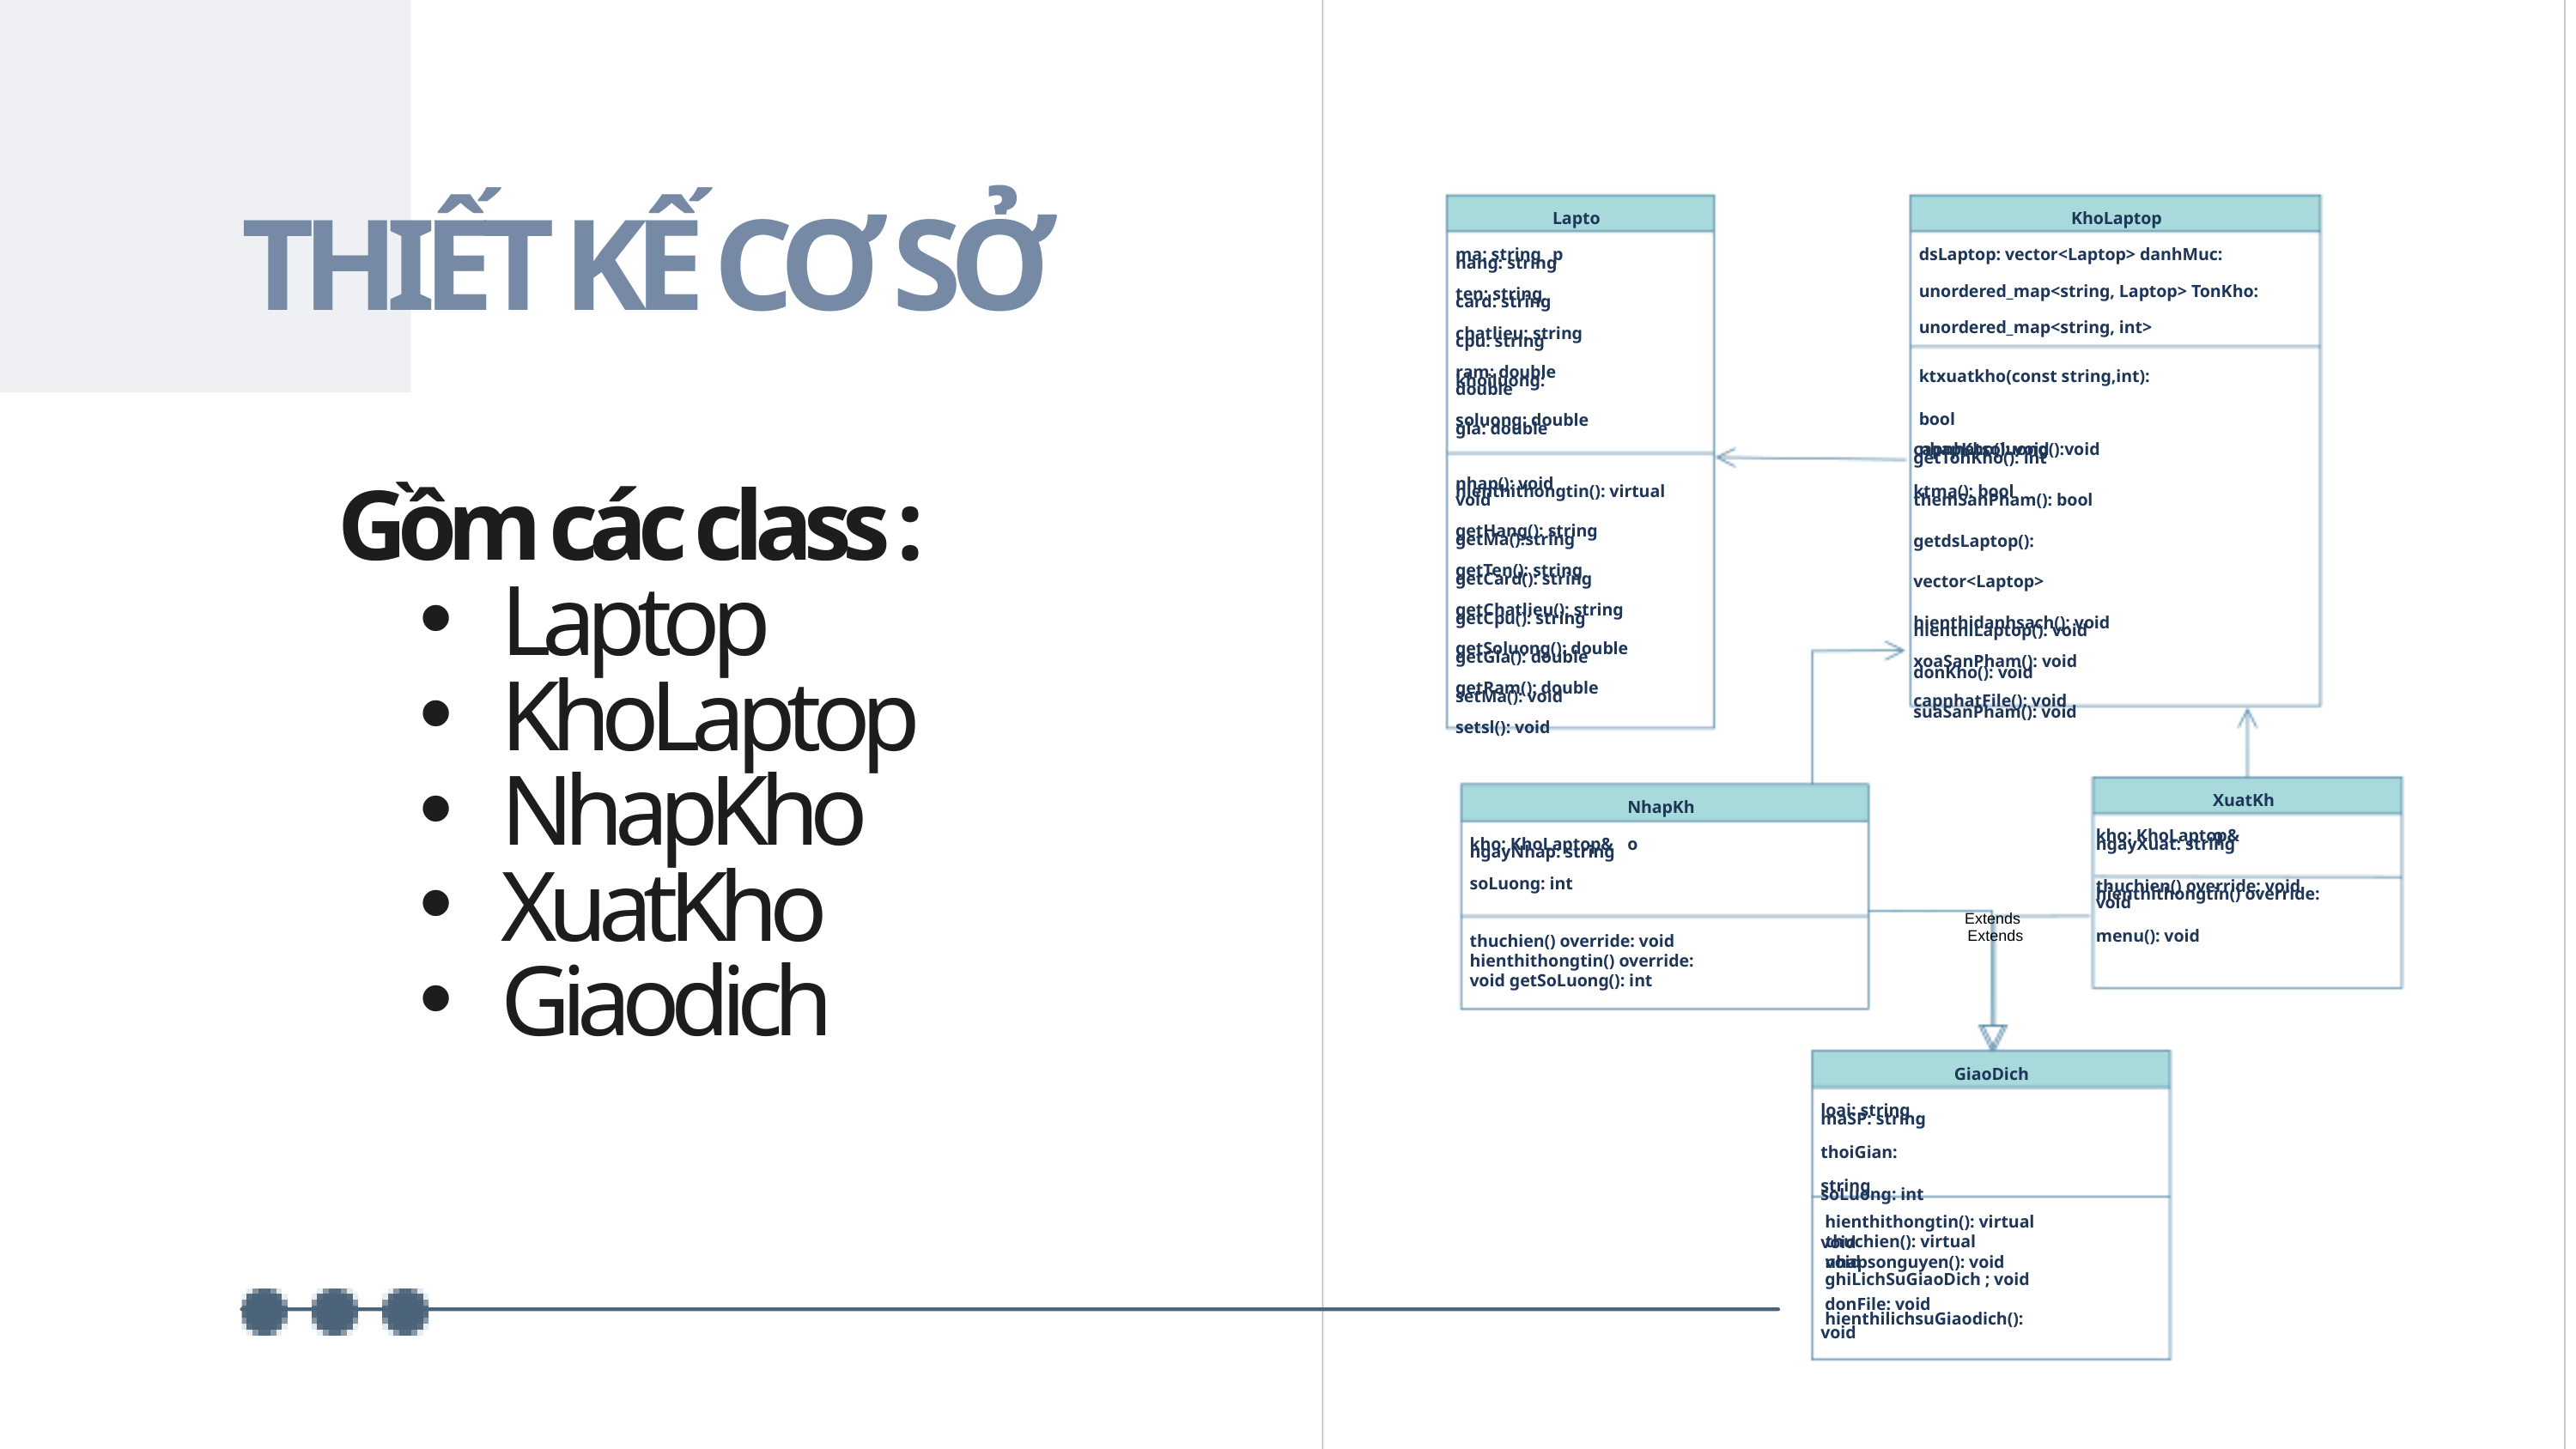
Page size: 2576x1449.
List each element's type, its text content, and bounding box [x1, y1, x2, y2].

text_box thuchien() override: void hienthithongtin() override: void getSoLuong(): int [1469, 931, 1725, 991]
text_box GiaoDich [1953, 1046, 2030, 1084]
text_box Extends [1967, 927, 2025, 944]
text_box NhapKho [1627, 780, 1704, 854]
text_box Laptop [1552, 191, 1610, 264]
text_box Gồm các class : Laptop KhoLaptop NhapKho XuatKho Giaodich [337, 483, 1268, 1056]
text_box [1313, 0, 2576, 1449]
text_box ktxuatkho(const string,int): bool nhapKho(): void [1918, 343, 2183, 459]
text_box ma: string hang: string ten: string card: string chatlieu: string cpu: string ram: double khoiluong: double soluong: double gia: double [1455, 227, 1605, 439]
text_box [241, 1288, 1779, 1337]
text_box loai: string maSP: string thoiGian: string soLuong: int [1820, 1083, 1949, 1204]
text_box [0, 0, 411, 393]
text_box kho: KhoLaptop& ngayXuat: string thuchien() override: void hienthithongtin() override: void menu(): void [2095, 809, 2351, 946]
text_box hienthithongtin(): virtual void [1820, 1210, 2074, 1252]
text_box KhoLaptop [2070, 191, 2162, 227]
text_box kho: KhoLaptop& ngayNhap: string soLuong: int [1469, 816, 1619, 893]
text_box thuchien(): virtual void [1825, 1230, 2016, 1251]
text_box THIẾT KẾ CƠ SỞ [415, 210, 1235, 336]
text_box nhapsonguyen(): void ghiLichSuGiaoDich ; void donFile: void hienthilichsuGiaodich(): void [1820, 1251, 2063, 1343]
text_box capnhatsoluong():void getTonKho(): int ktma(): bool themSanPham(): bool getdsLaptop(): vector<Laptop> hienthidanhsach(): void hienthiLaptop(): void xoaSanPham(): void donKho(): void capnhatFile(): void suaSanPham(): void [1913, 416, 2167, 722]
text_box dsLaptop: vector<Laptop> danhMuc: unordered_map<string, Laptop> TonKho: unordered_map<string, int> [1918, 227, 2269, 337]
text_box XuatKho [2213, 774, 2284, 809]
text_box nhap(): void hienthithongtin(): virtual void getHang(): string getMa():string getTen(): string getCard(): string getChatlieu(): string getCpu(): string getSoluong(): double getGia(): double getRam(): double setMa(): void setsl(): void [1455, 451, 1694, 737]
text_box Extends [1965, 910, 2022, 928]
